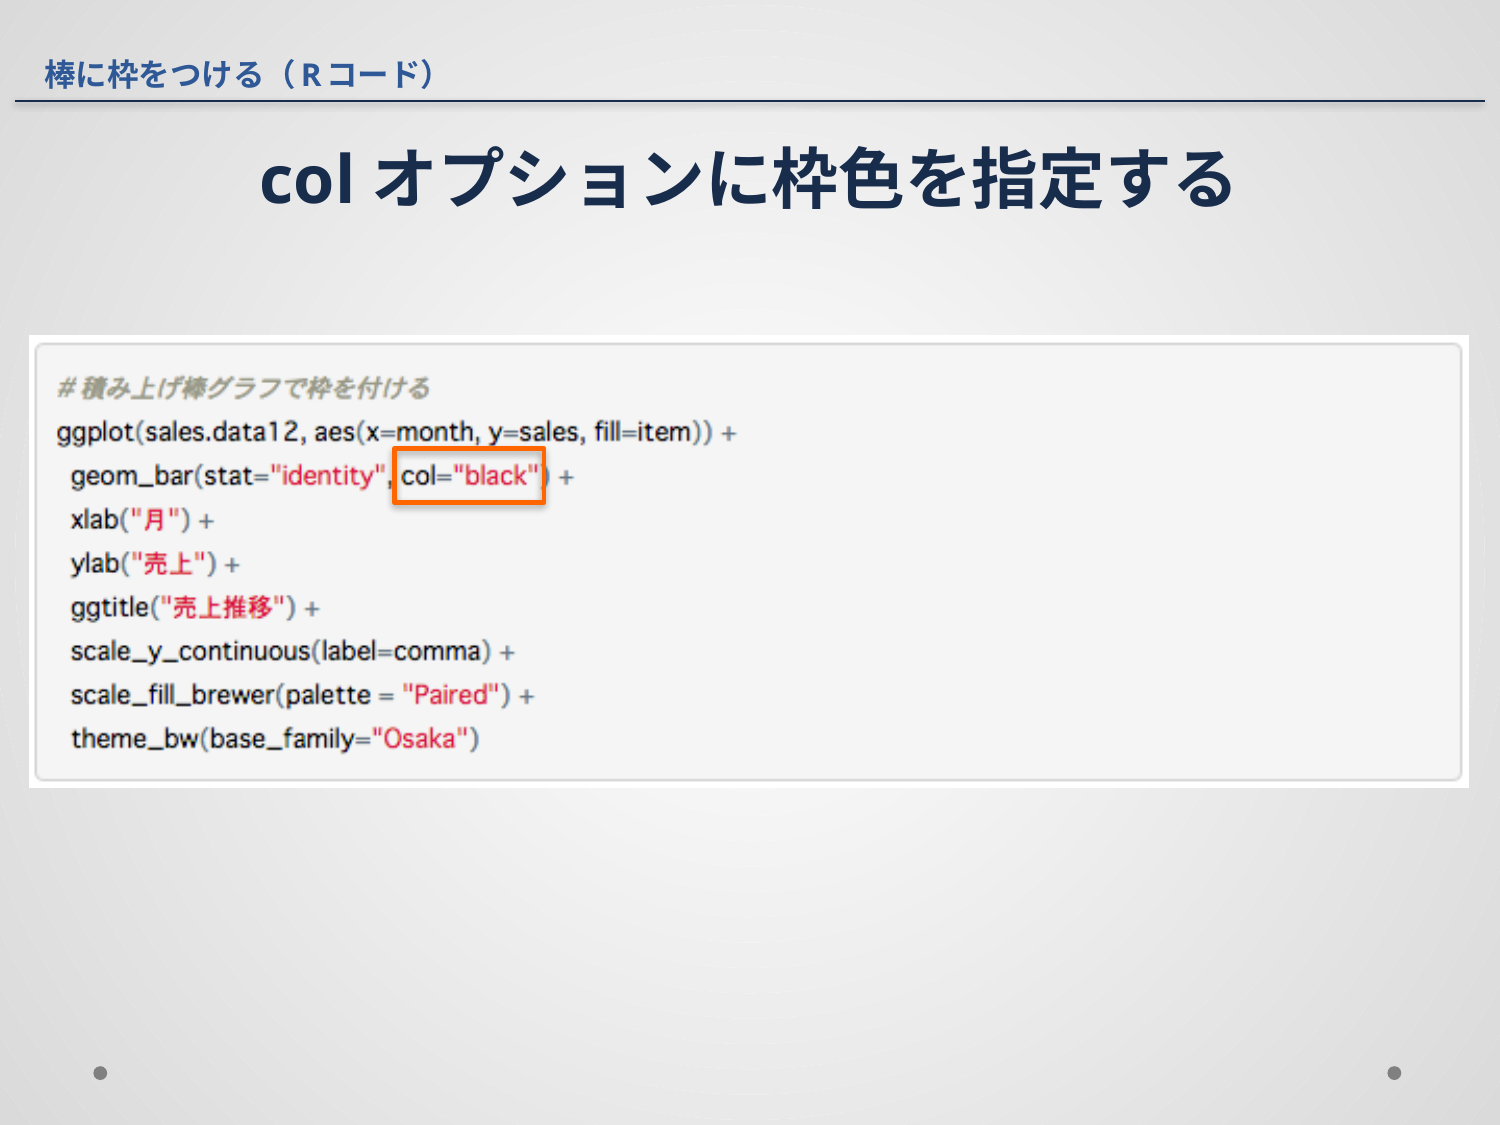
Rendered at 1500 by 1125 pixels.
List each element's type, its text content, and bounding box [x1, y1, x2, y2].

title 棒に枠をつける（Rコード） [29, 9, 1471, 97]
picture [28, 335, 1469, 788]
text_box colオプションに枠色を指定する [28, 129, 1471, 225]
